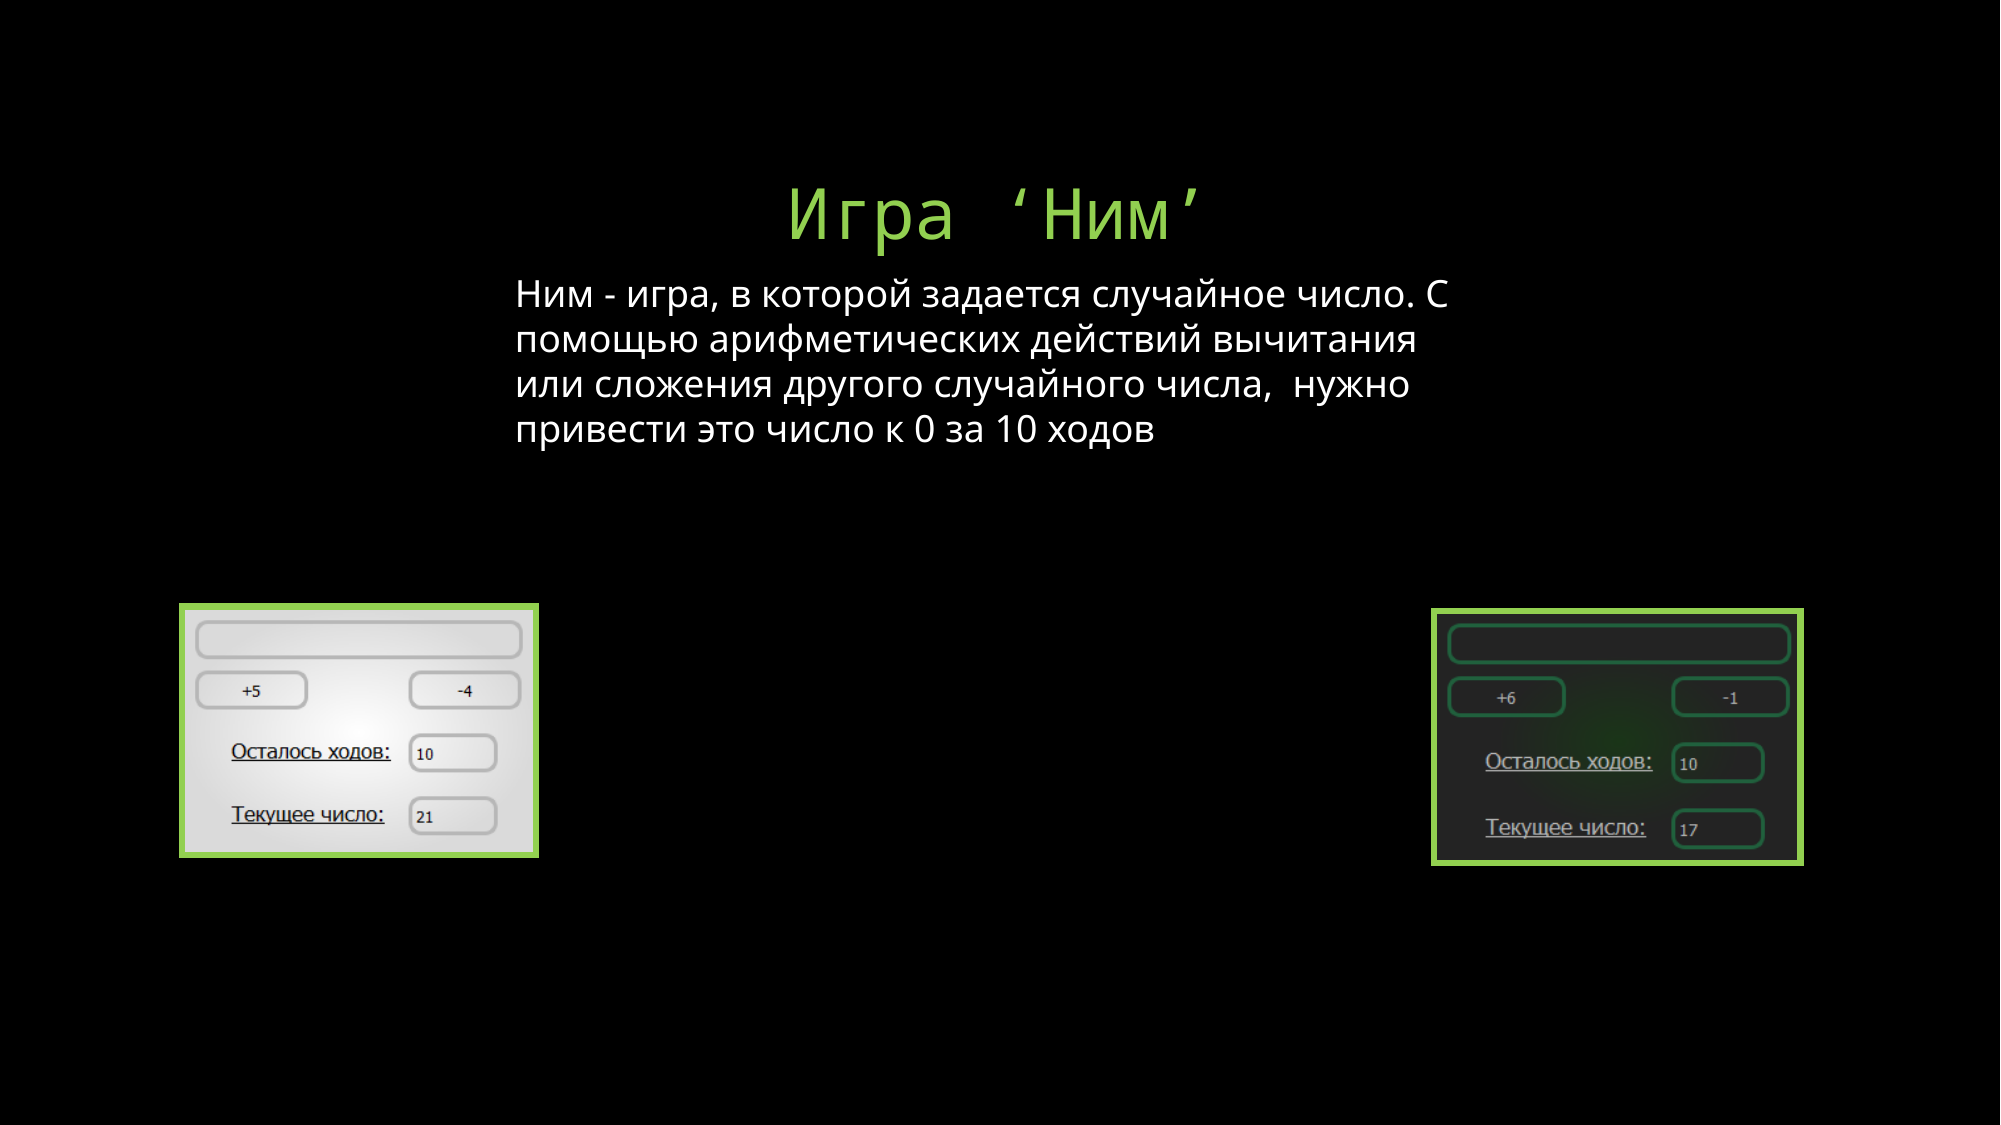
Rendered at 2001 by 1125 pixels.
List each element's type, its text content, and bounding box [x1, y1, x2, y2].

picture [184, 609, 533, 853]
picture [1437, 613, 1798, 860]
text_box Ним - игра, в которой задается случайное число. С помощью арифметических действий вычитания или сложения другого случайного числа, нужно привести это число к 0 за 10 ходов [500, 262, 1500, 458]
title Игра ‘Ним’ [249, 75, 1750, 263]
